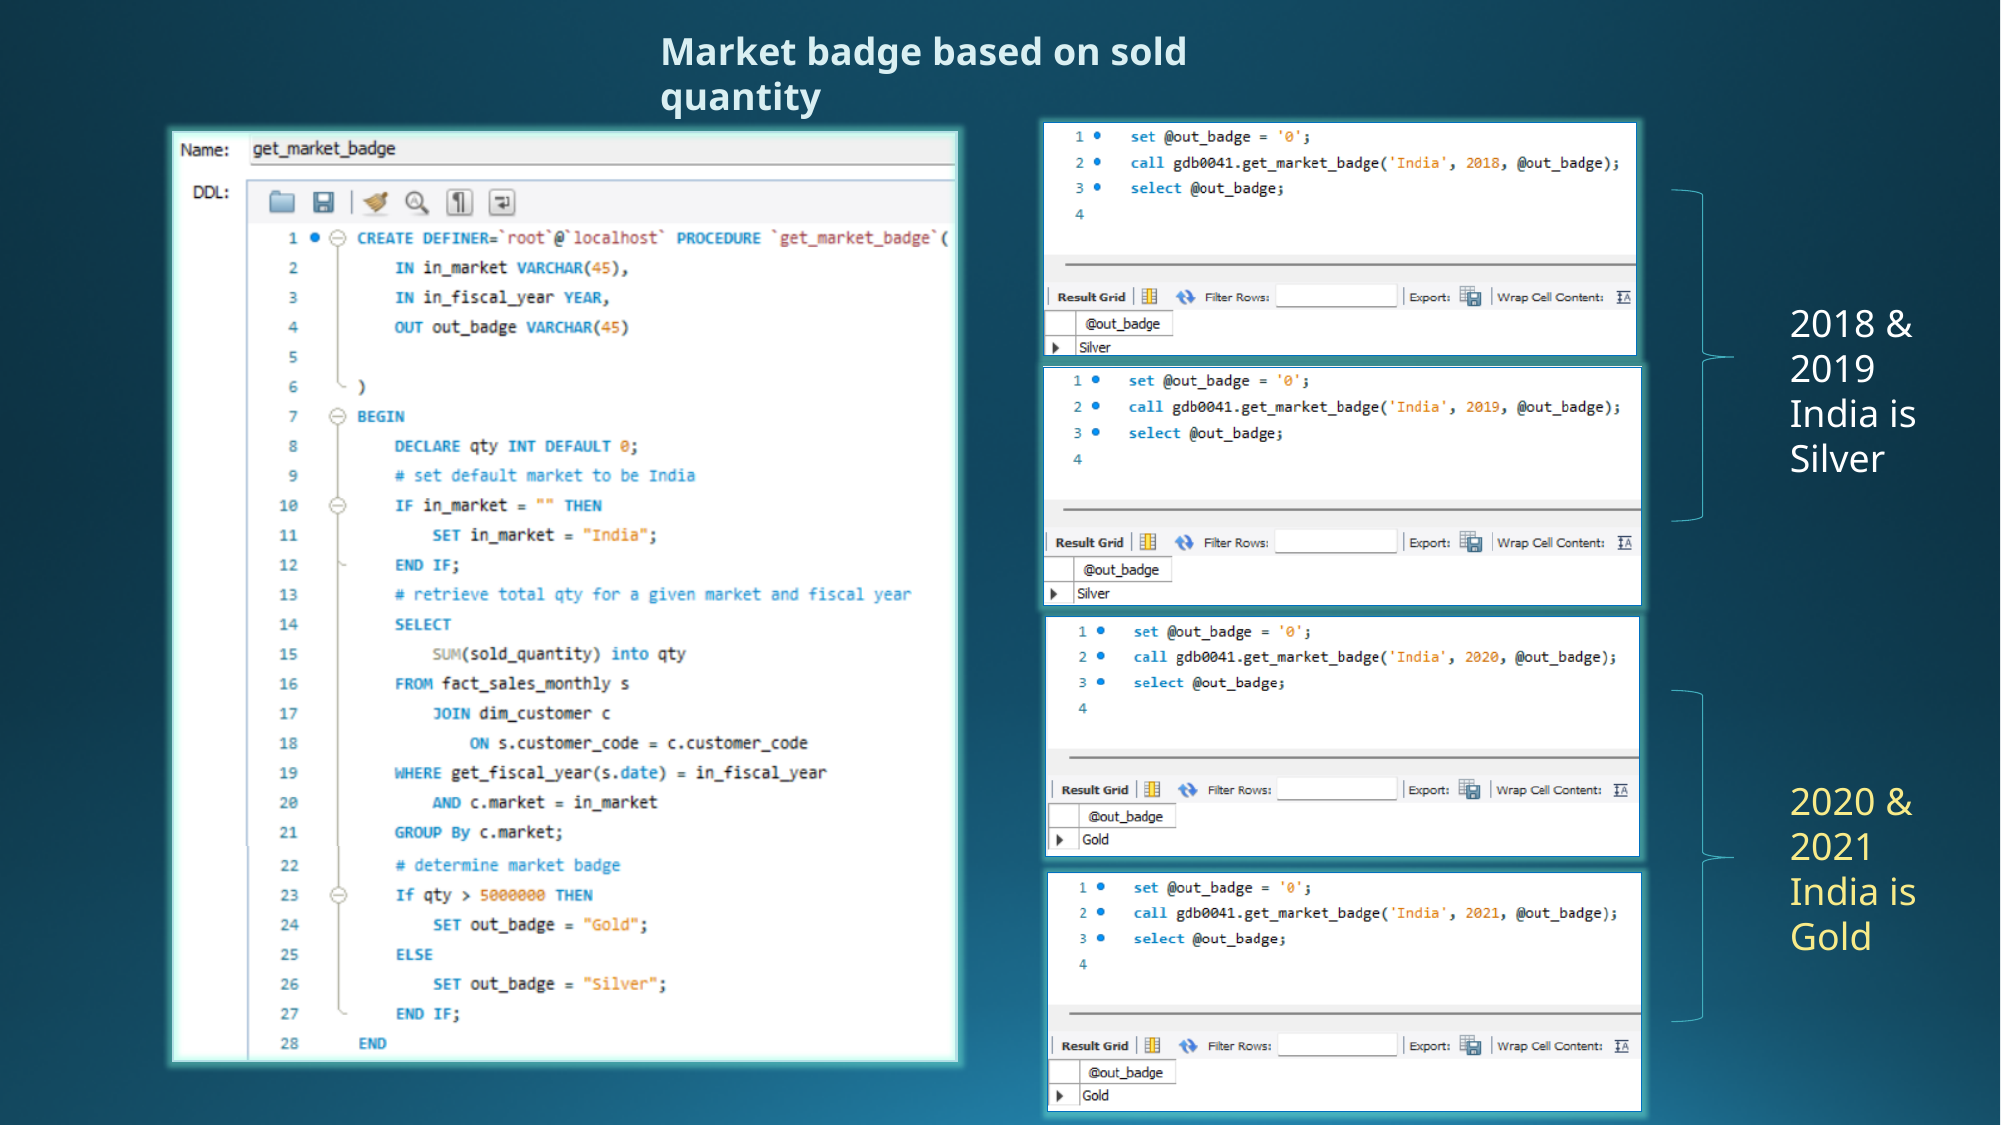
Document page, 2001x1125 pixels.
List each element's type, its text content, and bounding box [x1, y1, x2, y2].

text_box Market badge based on sold quantity [645, 21, 1355, 126]
text_box 2020 & 2021 India is Gold [1774, 770, 1968, 965]
text_box 2018 & 2019 India is Silver [1774, 292, 1986, 487]
text_box [1671, 189, 1734, 522]
text_box [1671, 689, 1734, 1023]
picture [0, 0, 2001, 1125]
